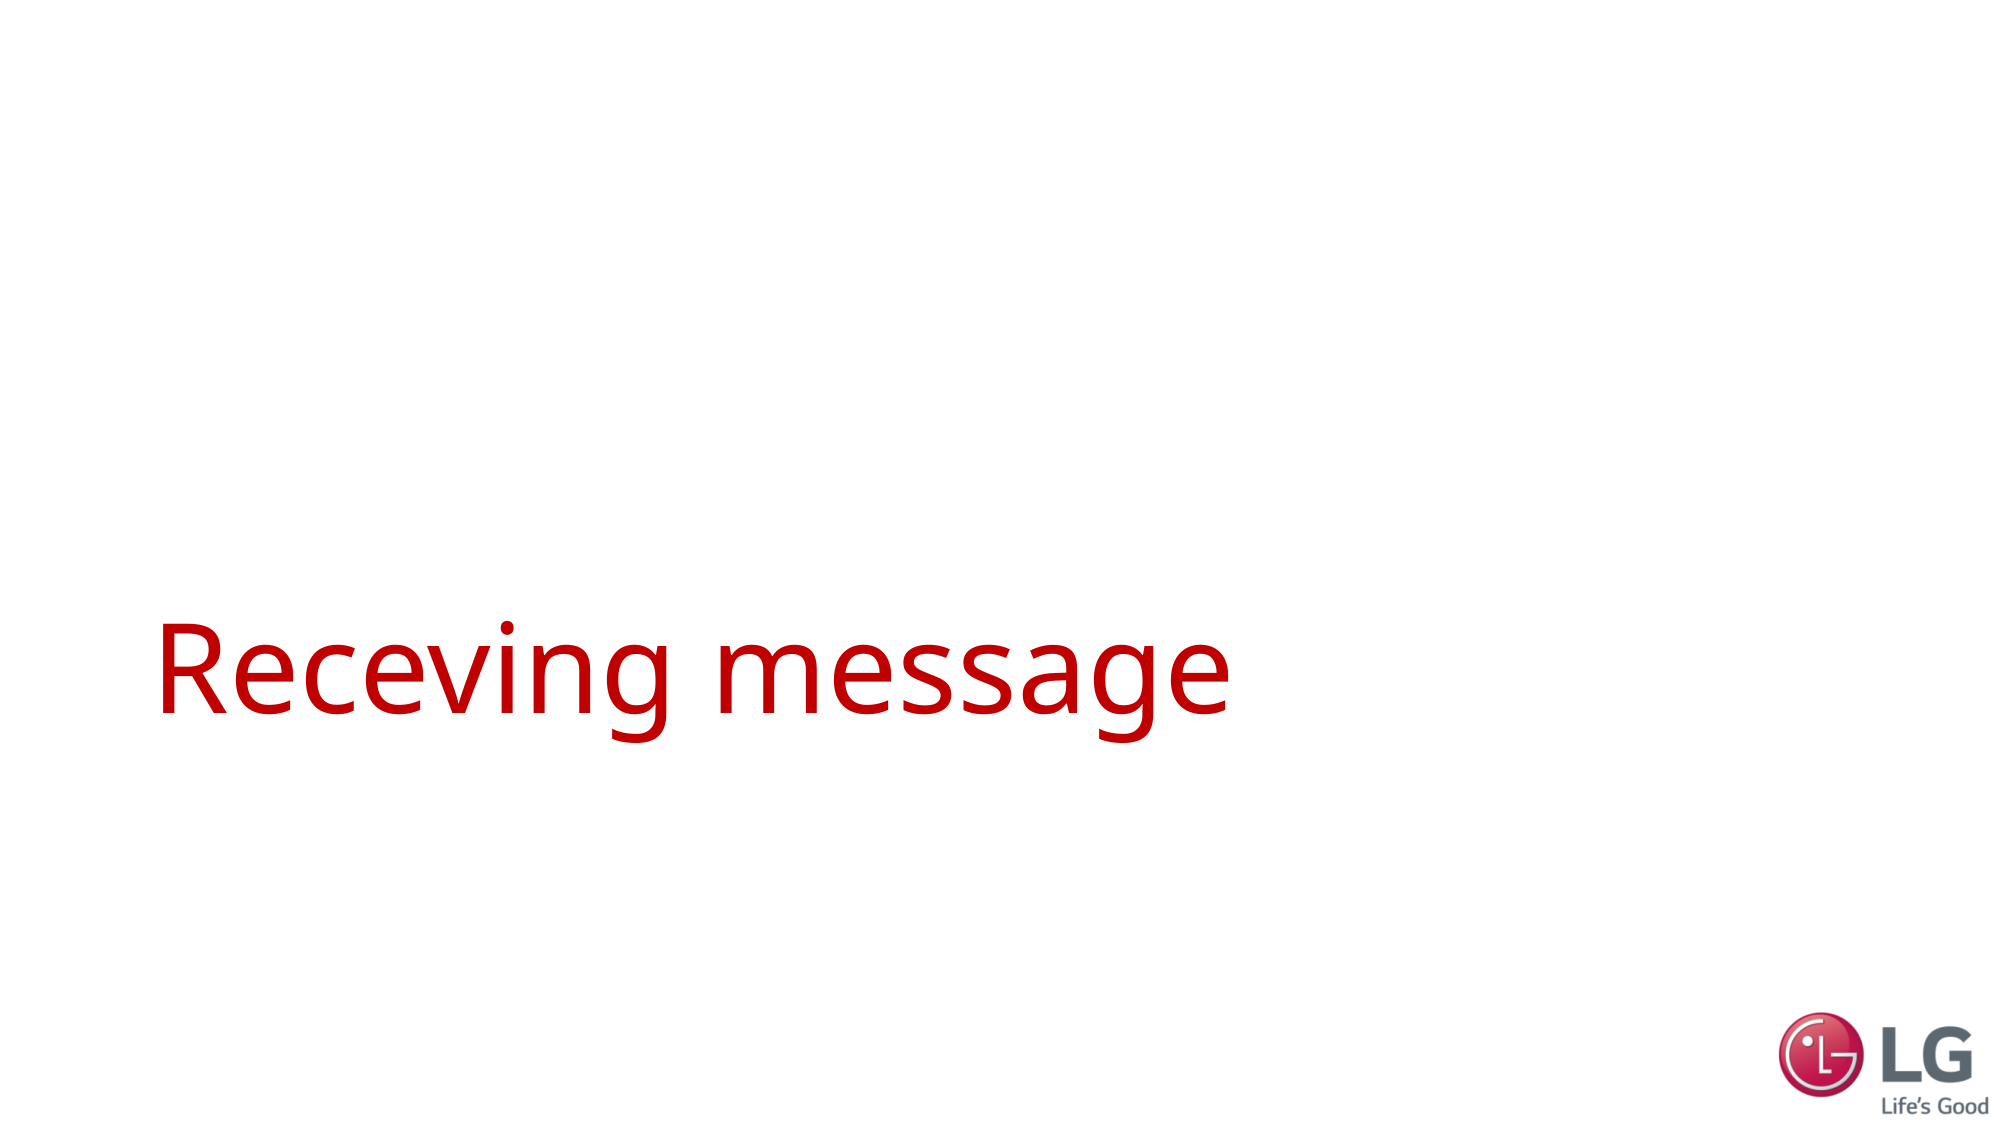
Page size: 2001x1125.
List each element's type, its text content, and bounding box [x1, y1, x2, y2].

title Receving message [136, 280, 1862, 749]
picture [1767, 999, 2000, 1125]
